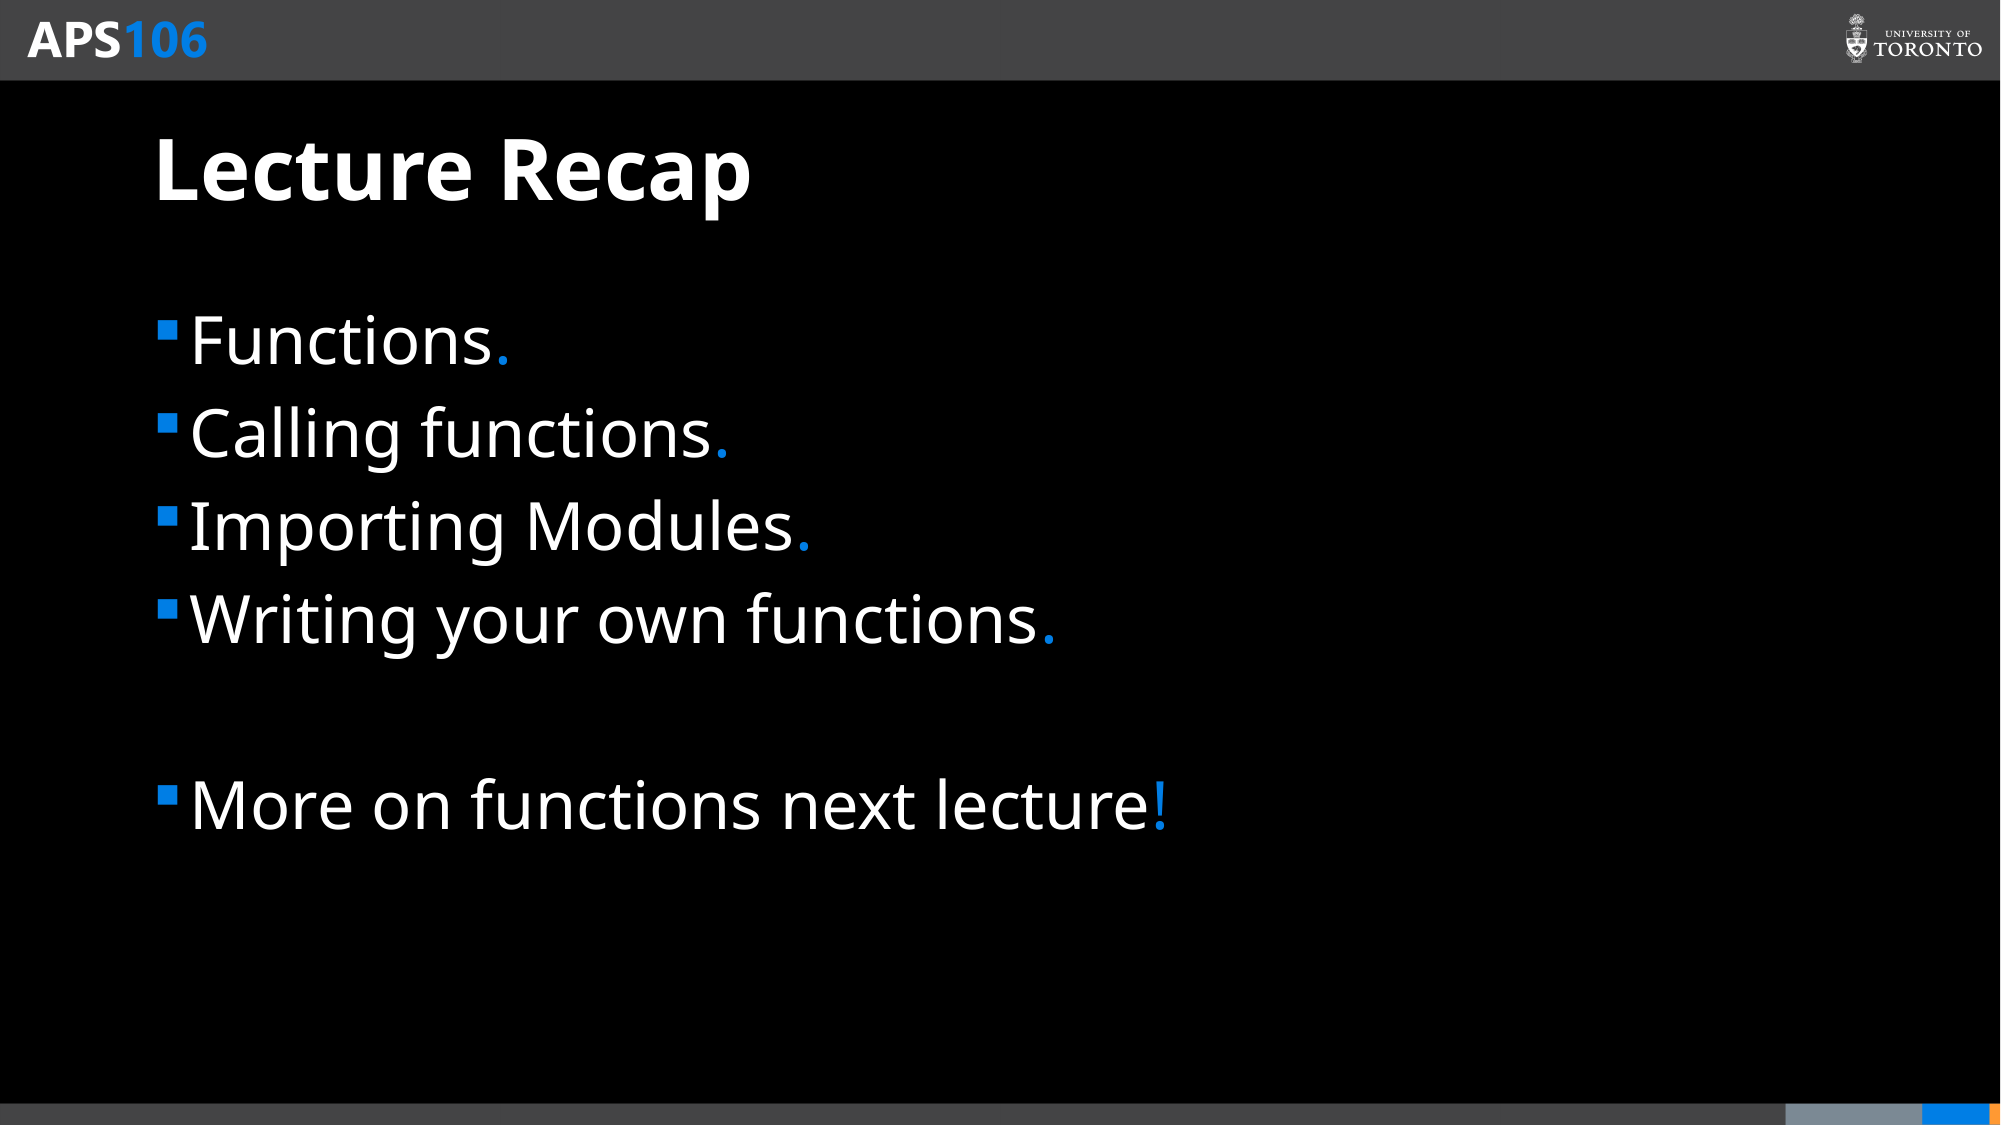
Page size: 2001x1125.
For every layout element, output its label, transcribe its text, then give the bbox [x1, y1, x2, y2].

title Lecture Recap [137, 119, 1863, 227]
picture [0, 0, 2001, 1125]
list Functions. Calling functions. Importing Modules. Writing your own functions. More on functions next lecture! [137, 299, 1863, 1093]
